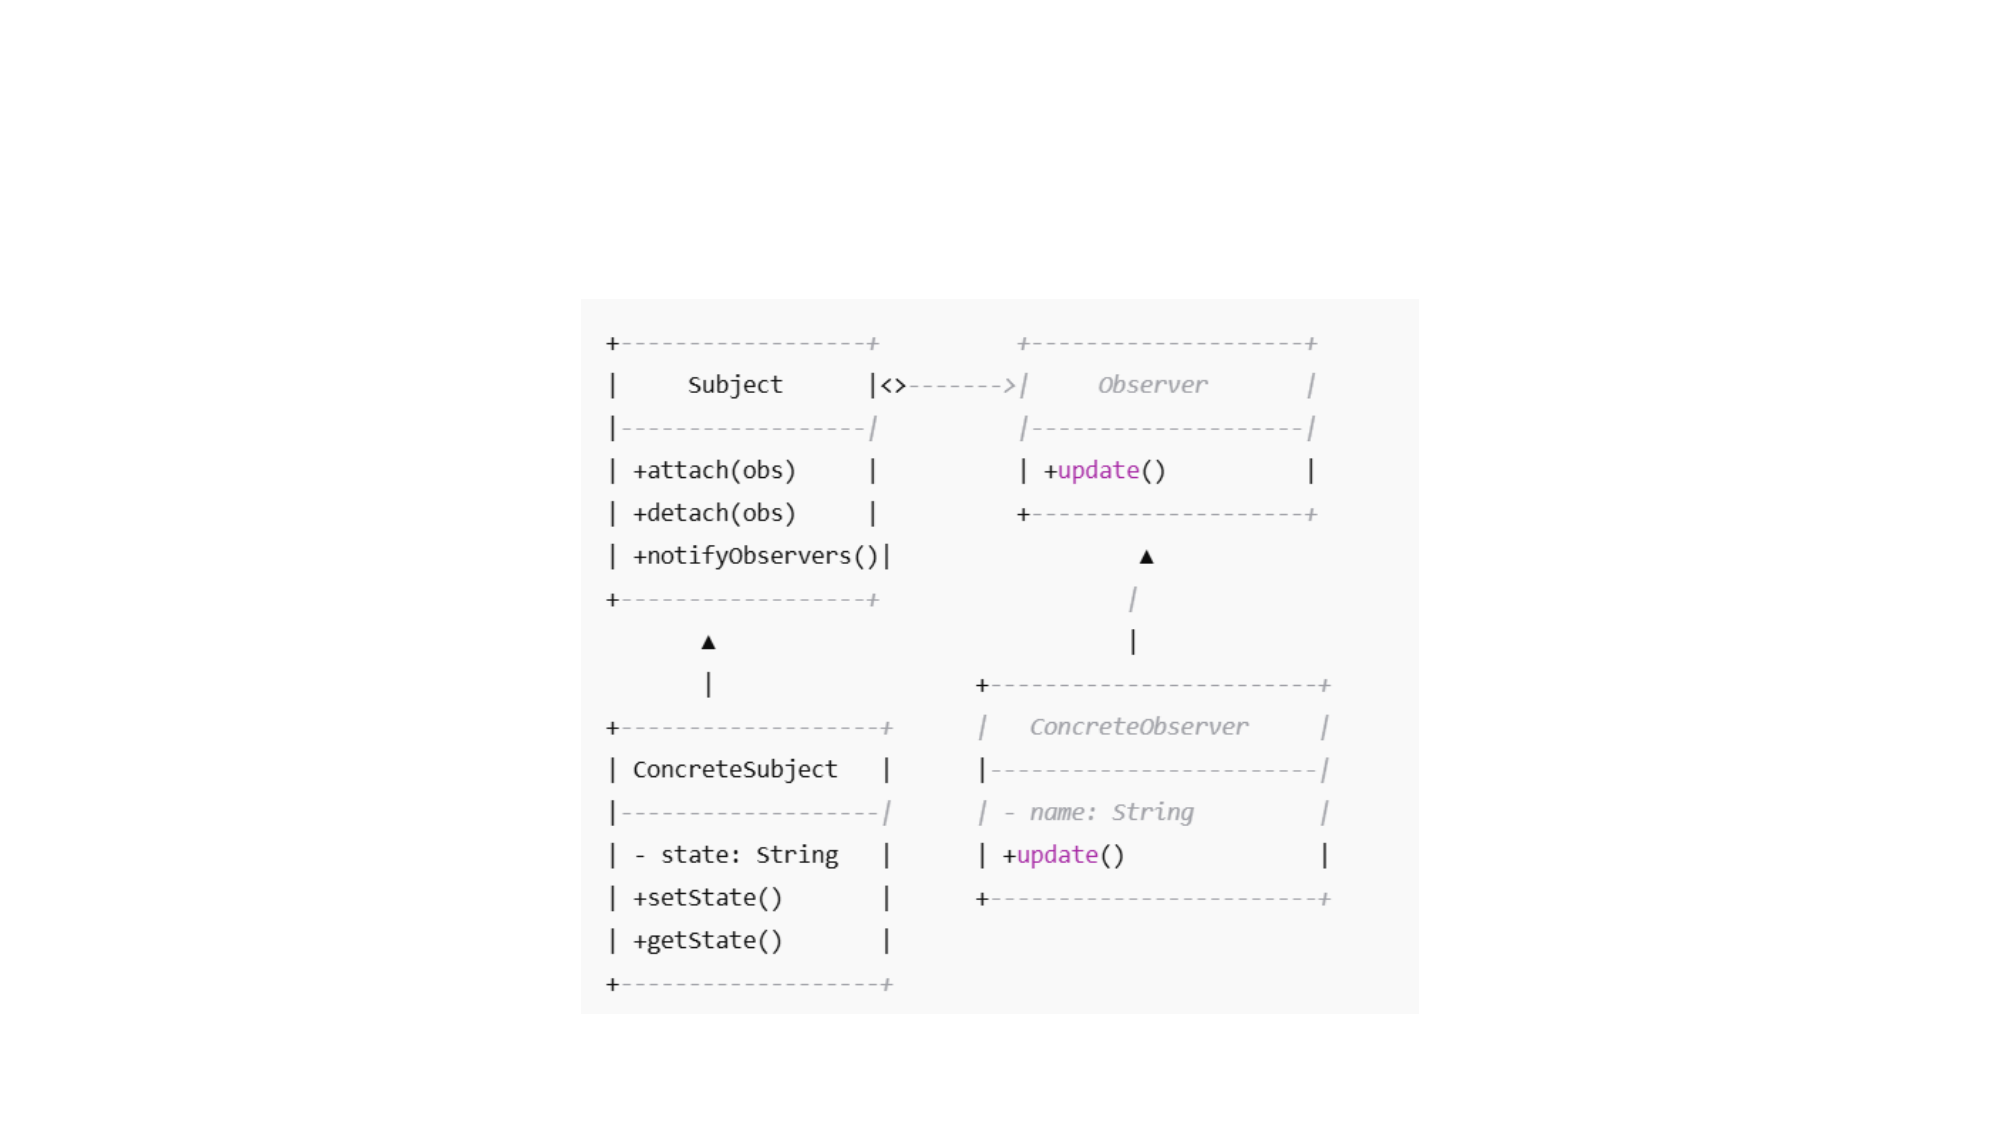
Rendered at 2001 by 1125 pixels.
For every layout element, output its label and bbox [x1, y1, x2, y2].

list [581, 299, 1419, 1014]
